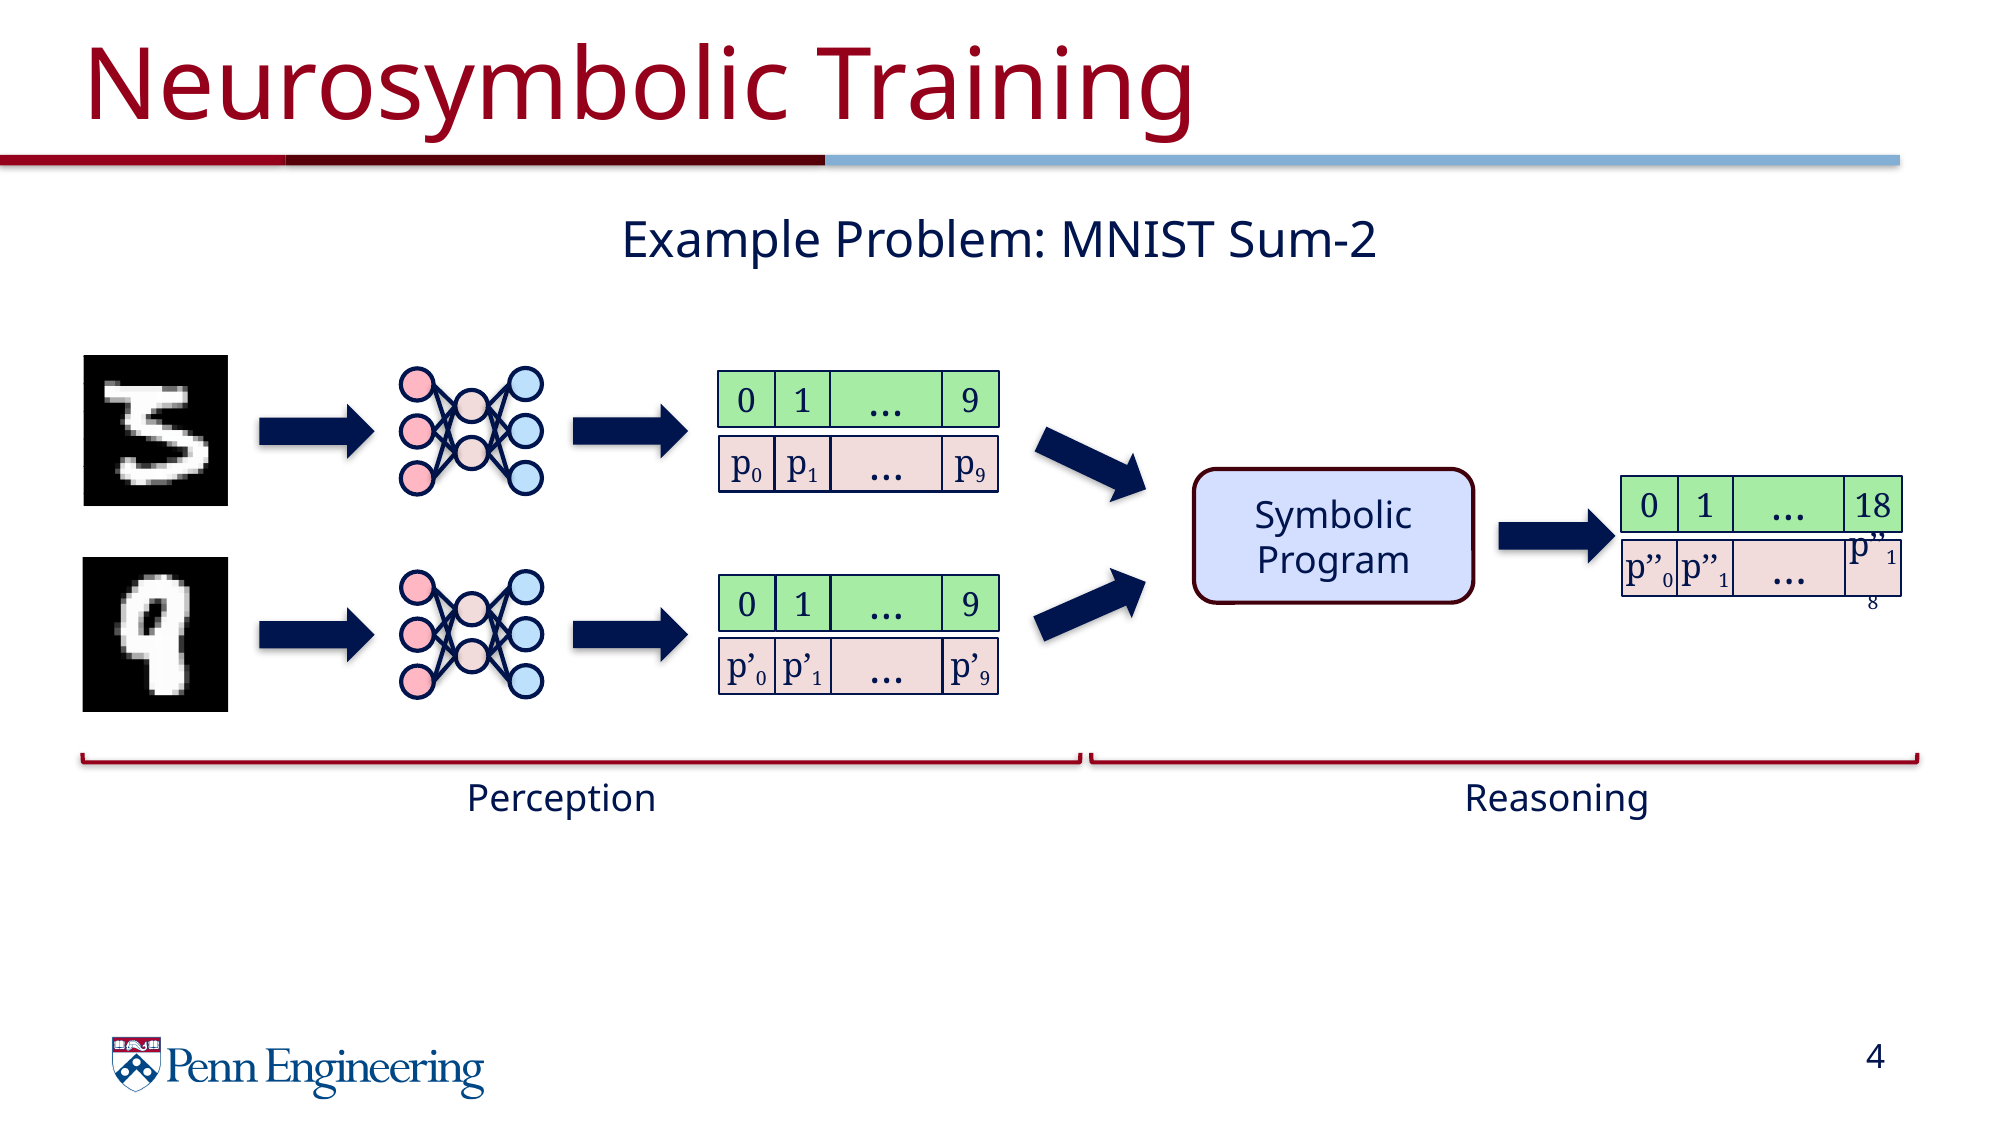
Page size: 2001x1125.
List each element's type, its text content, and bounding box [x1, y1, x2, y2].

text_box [717, 371, 1000, 492]
text_box Example Problem: MNIST Sum-2 [606, 200, 1394, 276]
text_box [1089, 752, 1920, 765]
text_box Reasoning [1449, 766, 1665, 827]
text_box [572, 402, 689, 460]
text_box Perception [451, 766, 672, 827]
text_box [1033, 425, 1147, 503]
title Neurosymbolic Training [67, 3, 1868, 156]
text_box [718, 574, 1000, 695]
picture [82, 557, 229, 712]
picture [99, 1027, 496, 1104]
text_box [1497, 507, 1615, 565]
text_box [258, 403, 376, 460]
picture [82, 355, 229, 508]
text_box [258, 606, 376, 663]
text_box [572, 606, 689, 663]
text_box Symbolic Program [1191, 466, 1476, 605]
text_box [407, 360, 535, 503]
slide_number 4 [1433, 1027, 1900, 1088]
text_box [1620, 475, 1903, 597]
text_box [80, 752, 1083, 765]
text_box [1032, 567, 1147, 643]
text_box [408, 563, 536, 706]
